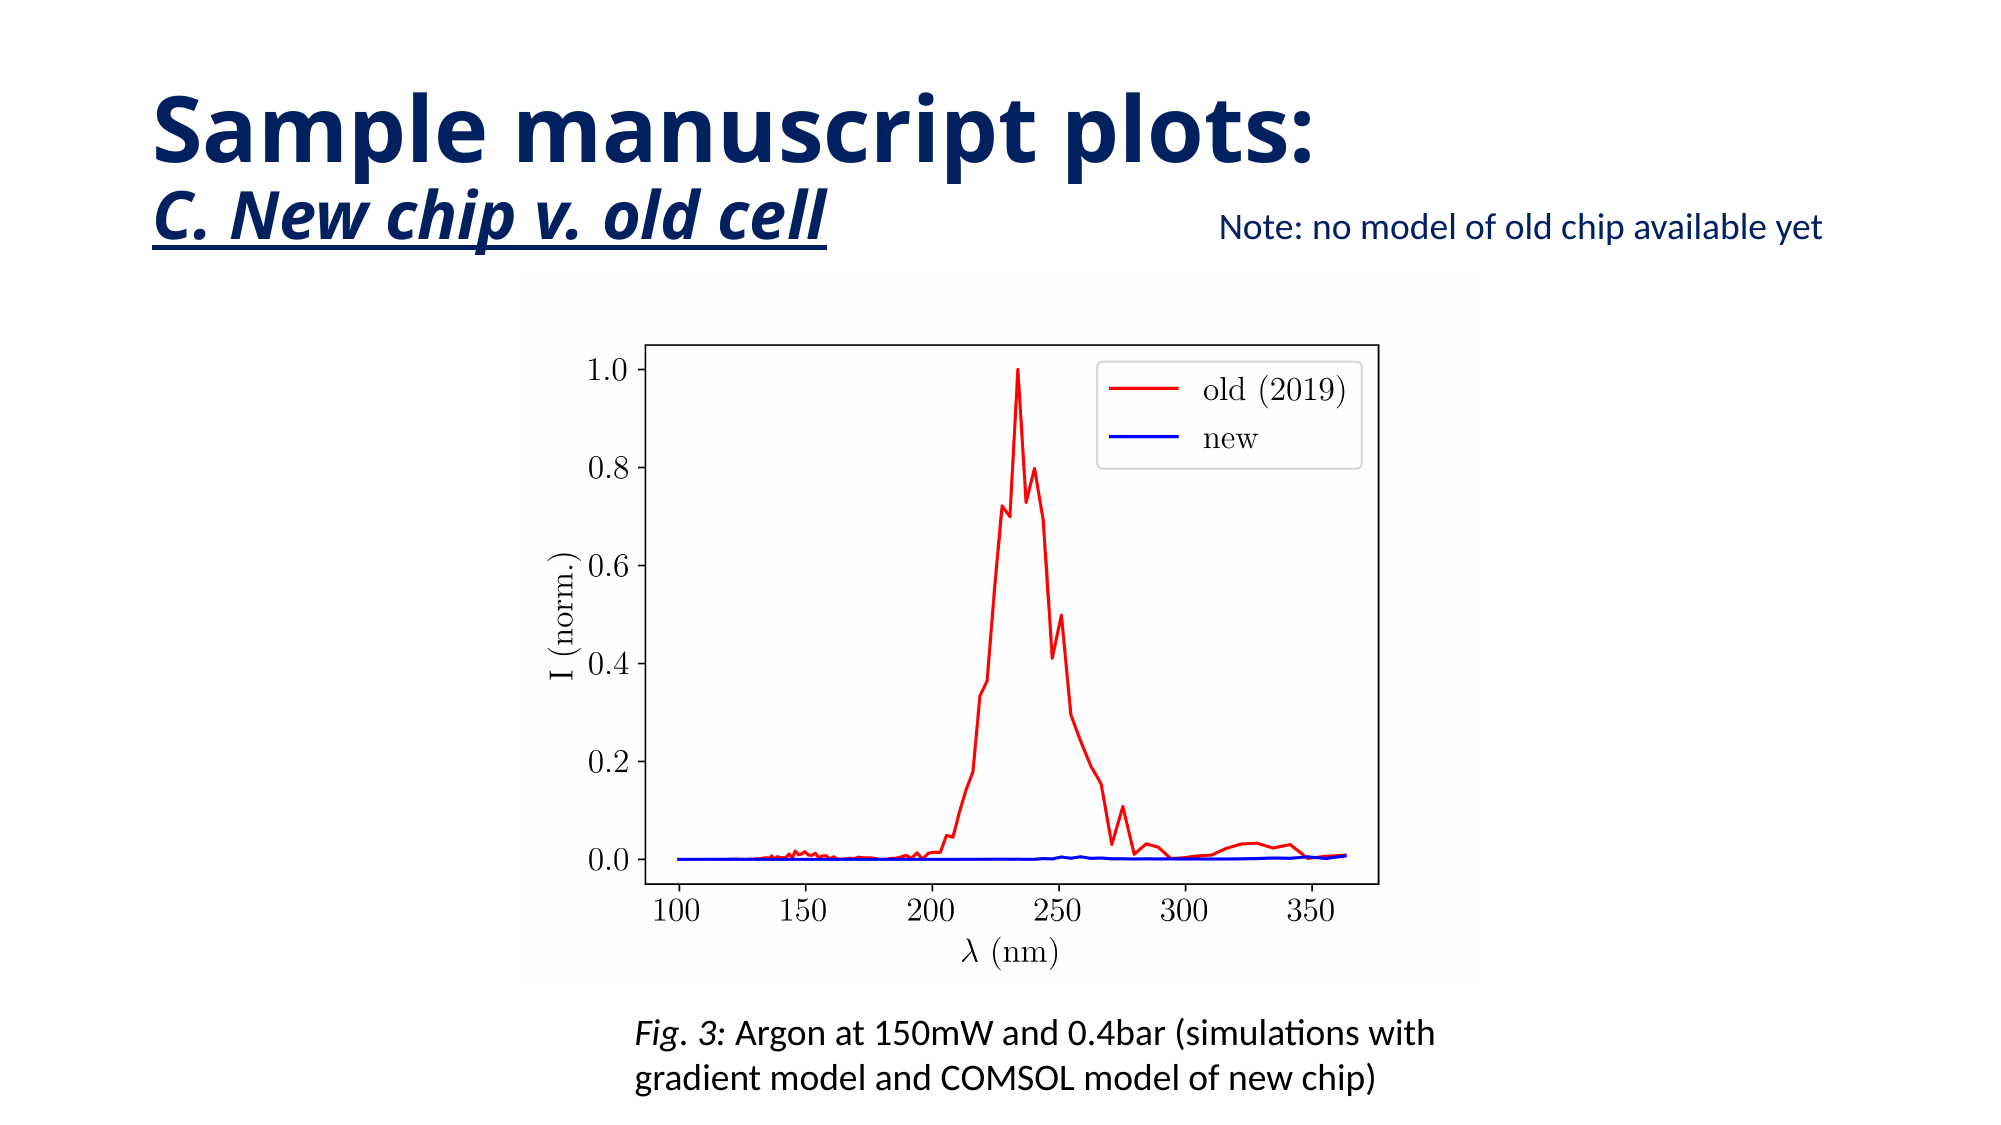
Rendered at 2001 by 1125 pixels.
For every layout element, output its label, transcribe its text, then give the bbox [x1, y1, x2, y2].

text_box Note: no model of old chip available yet [1204, 195, 1839, 255]
title Sample manuscript plots: C. New chip v. old cell [137, 59, 1863, 278]
picture [527, 274, 1473, 983]
text_box Fig. 3: Argon at 150mW and 0.4bar (simulations with gradient model and COMSOL model of new chip) [619, 1000, 2000, 1106]
